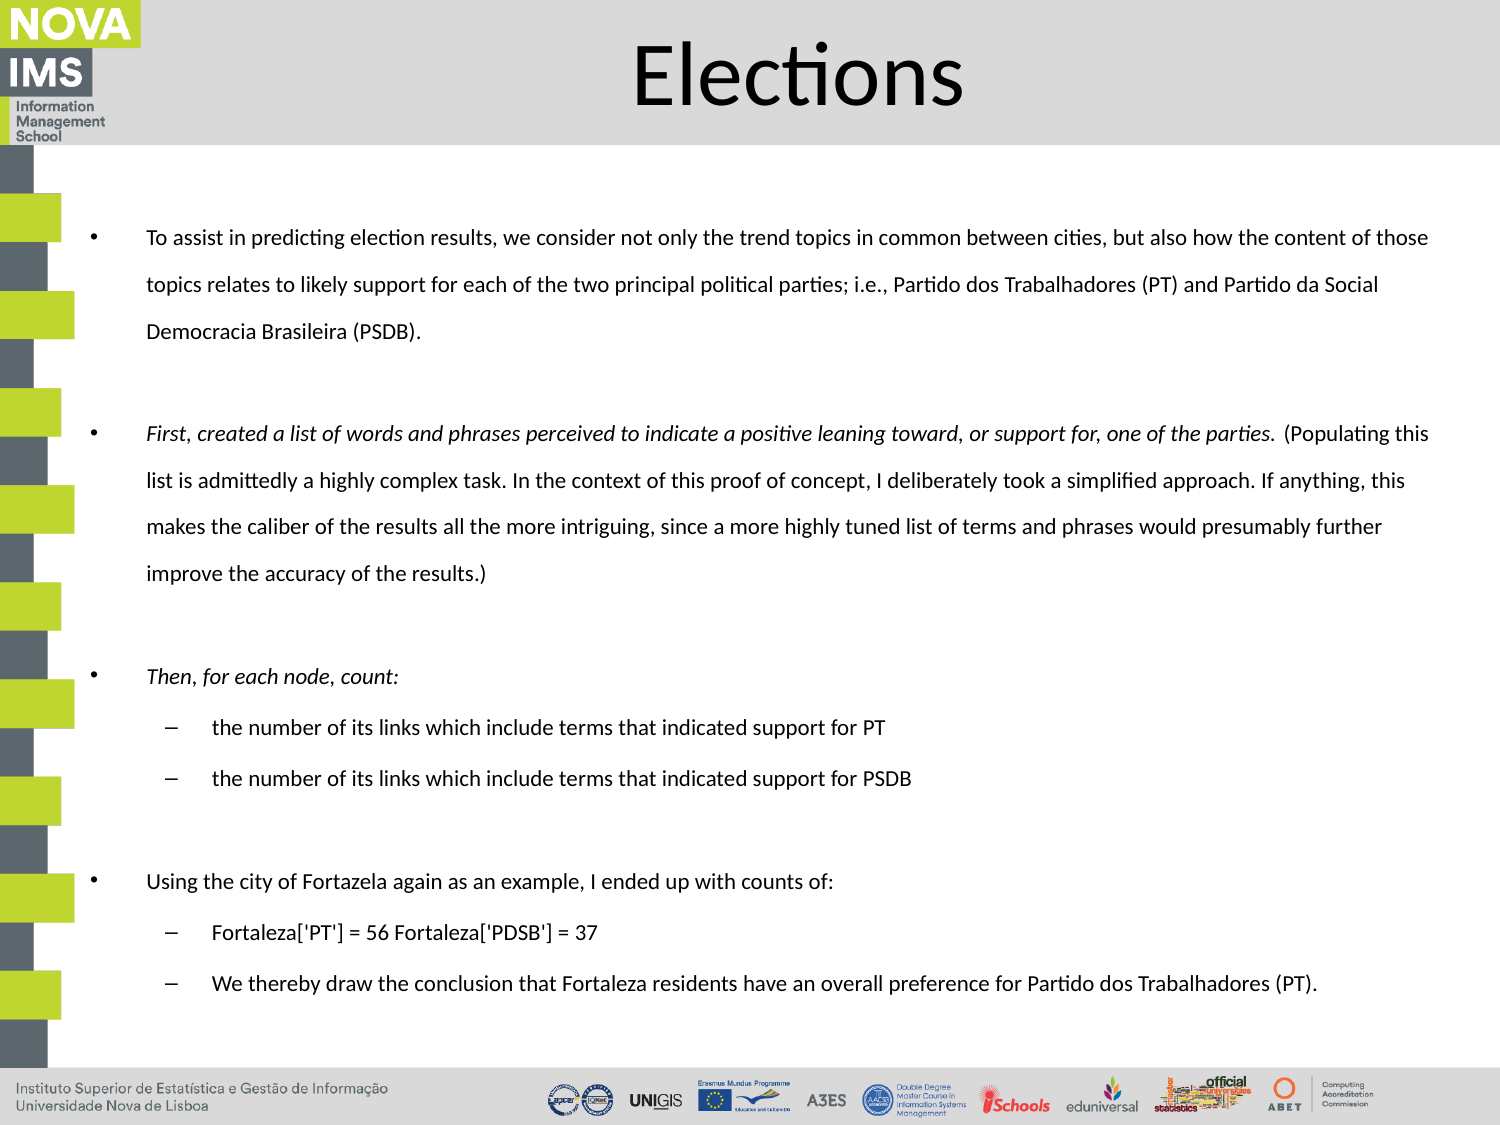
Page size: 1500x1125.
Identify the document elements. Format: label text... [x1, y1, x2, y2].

picture [0, 0, 1500, 1125]
title Elections [123, 0, 1474, 138]
list To assist in predicting election results, we consider not only the trend topics in common between cities, but also how the content of those topics relates to likely support for each of the two principal political parties; i.e., Partido dos Trabalhadores (PT) and Partido da Social Democracia Brasileira (PSDB). First, created a list of words and phrases perceived to indicate a positive leaning toward, or support for, one of the parties. (Populating this list is admittedly a highly complex task. In the context of this proof of concept, I deliberately took a simplified approach. If anything, this makes the caliber of the results all the more intriguing, since a more highly tuned list of terms and phrases would presumably further improve the accuracy of the results.) Then, for each node, count: the number of its links which include terms that indicated support for PT the number of its links which include terms that indicated support for PSDB Using the city of Fortazela again as an example, I ended up with counts of: Fortaleza['PT'] = 56 Fortaleza['PDSB'] = 37 We thereby draw the conclusion that Fortaleza residents have an overall preference for Partido dos Trabalhadores (PT). [75, 196, 1447, 1005]
